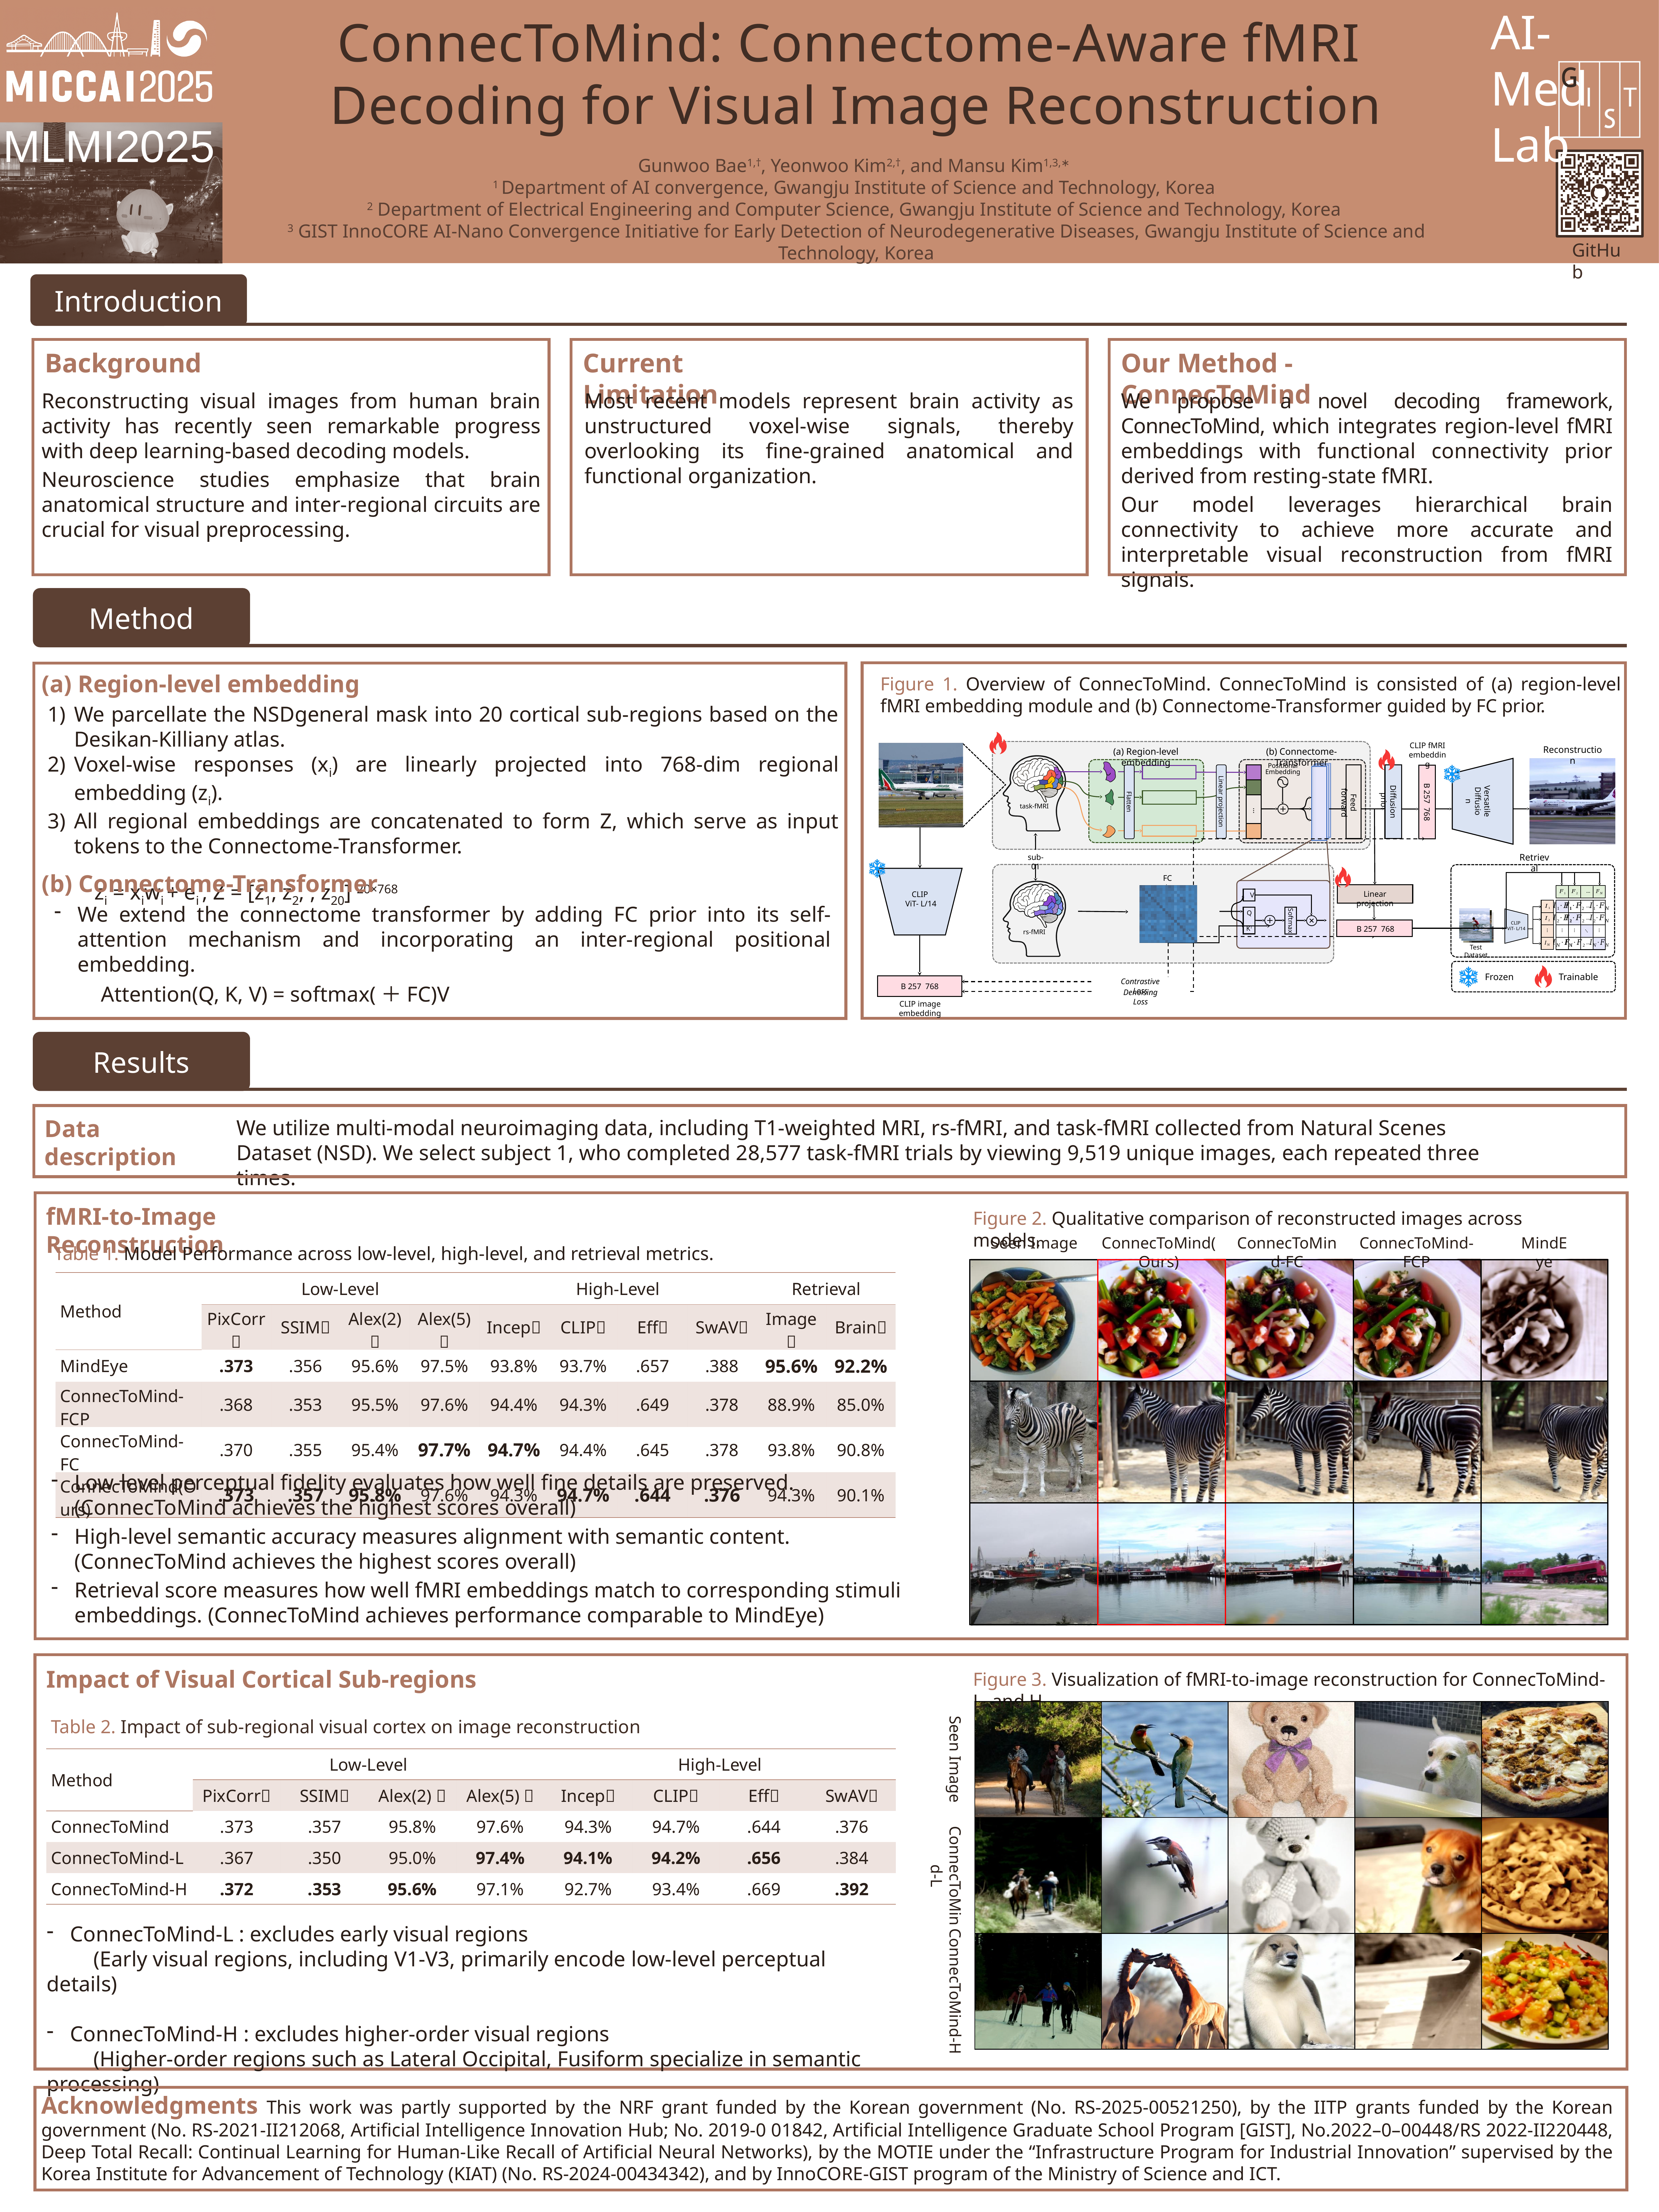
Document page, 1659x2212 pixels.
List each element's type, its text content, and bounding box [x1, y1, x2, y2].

table_cell PixCorr [193, 1780, 281, 1811]
table_cell 92.7% [544, 1873, 632, 1904]
table_cell CLIP [632, 1780, 720, 1811]
table_cell 94.7% [632, 1811, 720, 1842]
table_cell .376 [808, 1811, 896, 1842]
table_cell 93.4% [632, 1873, 720, 1904]
text_box Impact of Visual Cortical Sub-regions [42, 1662, 606, 1695]
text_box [30, 274, 1627, 575]
table_cell .384 [808, 1842, 896, 1873]
text_box AI-Med Lab [1486, 0, 1649, 174]
text_box [35, 2087, 1627, 2190]
table_cell 94.2% [632, 1842, 720, 1873]
picture [2, 7, 216, 110]
table_cell .367 [193, 1842, 281, 1873]
table_cell .373 [193, 1811, 281, 1842]
text_box MLMI2025 [0, 115, 223, 174]
text_box [0, 0, 1567, 263]
table_cell .372 [193, 1873, 281, 1904]
table_header High-Level [544, 1749, 896, 1779]
table_cell Alex(5)  [456, 1780, 544, 1811]
table_cell ConnecToMind-L [46, 1842, 193, 1873]
text_box Gunwoo Bae1,†, Yeonwoo Kim2,†, and Mansu Kim1,3,∗ 1 Department of AI convergence, Gwangju Institute of Science and Technology, Korea 2 Department of Electrical Engineering and Computer Science, Gwangju Institute of Science and Technology, Korea 3 GIST InnoCORE AI-Nano Convergence Initiative for Early Detection of Neurodegenerative Diseases, Gwangju Institute of Science and Technology, Korea [263, 151, 1450, 266]
table_cell 94.3% [544, 1811, 632, 1842]
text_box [23, 1193, 1627, 1639]
table_cell Alex(2)  [369, 1780, 456, 1811]
table_cell .357 [281, 1811, 369, 1842]
table_cell .350 [281, 1842, 369, 1873]
table_cell Incep [544, 1780, 632, 1811]
table_cell SSIM [281, 1780, 369, 1811]
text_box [944, 1701, 1608, 2060]
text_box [33, 1032, 1627, 1091]
table_cell SwAV [808, 1780, 896, 1811]
picture [1556, 56, 1643, 143]
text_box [19, 588, 1627, 1019]
table_cell ConnecToMind [46, 1811, 193, 1842]
text_box [35, 1654, 1627, 2069]
table_cell .353 [281, 1873, 369, 1904]
text_box GitHub [1567, 236, 1632, 285]
table_cell .644 [720, 1811, 808, 1842]
table_cell 97.6% [456, 1811, 544, 1842]
picture [1558, 152, 1642, 235]
table_cell 97.1% [456, 1873, 544, 1904]
picture [0, 122, 223, 263]
table_cell 97.4% [456, 1842, 544, 1873]
table_cell 94.1% [544, 1842, 632, 1873]
table_cell ConnecToMind-H [46, 1873, 193, 1904]
table_cell 95.6% [369, 1873, 456, 1904]
table_cell Eff [720, 1780, 808, 1811]
table_cell .656 [720, 1842, 808, 1873]
table_cell .669 [720, 1873, 808, 1904]
table_cell 95.0% [369, 1842, 456, 1873]
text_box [34, 1105, 1626, 1177]
text_box Figure 3. Visualization of fMRI-to-image reconstruction for ConnecToMind-L, and H. [968, 1665, 1614, 1714]
table_cell .392 [808, 1873, 896, 1904]
text_box [1632, 0, 1659, 263]
text_box ConnecToMind-L : excludes early visual regions (Early visual regions, including V1-V3, primarily encode low-level perceptual details) ConnecToMind-H : excludes higher-order visual regions (Higher-order regions such as Lateral Occipital, Fusiform specialize in semantic processing) [18, 1918, 886, 2098]
table_cell 95.8% [369, 1811, 456, 1842]
table_header Low-Level [193, 1749, 544, 1779]
table_header Method [46, 1749, 193, 1811]
text_box ConnecToMind: Connectome-Aware fMRI Decoding for Visual Image Reconstruction [261, 7, 1452, 137]
